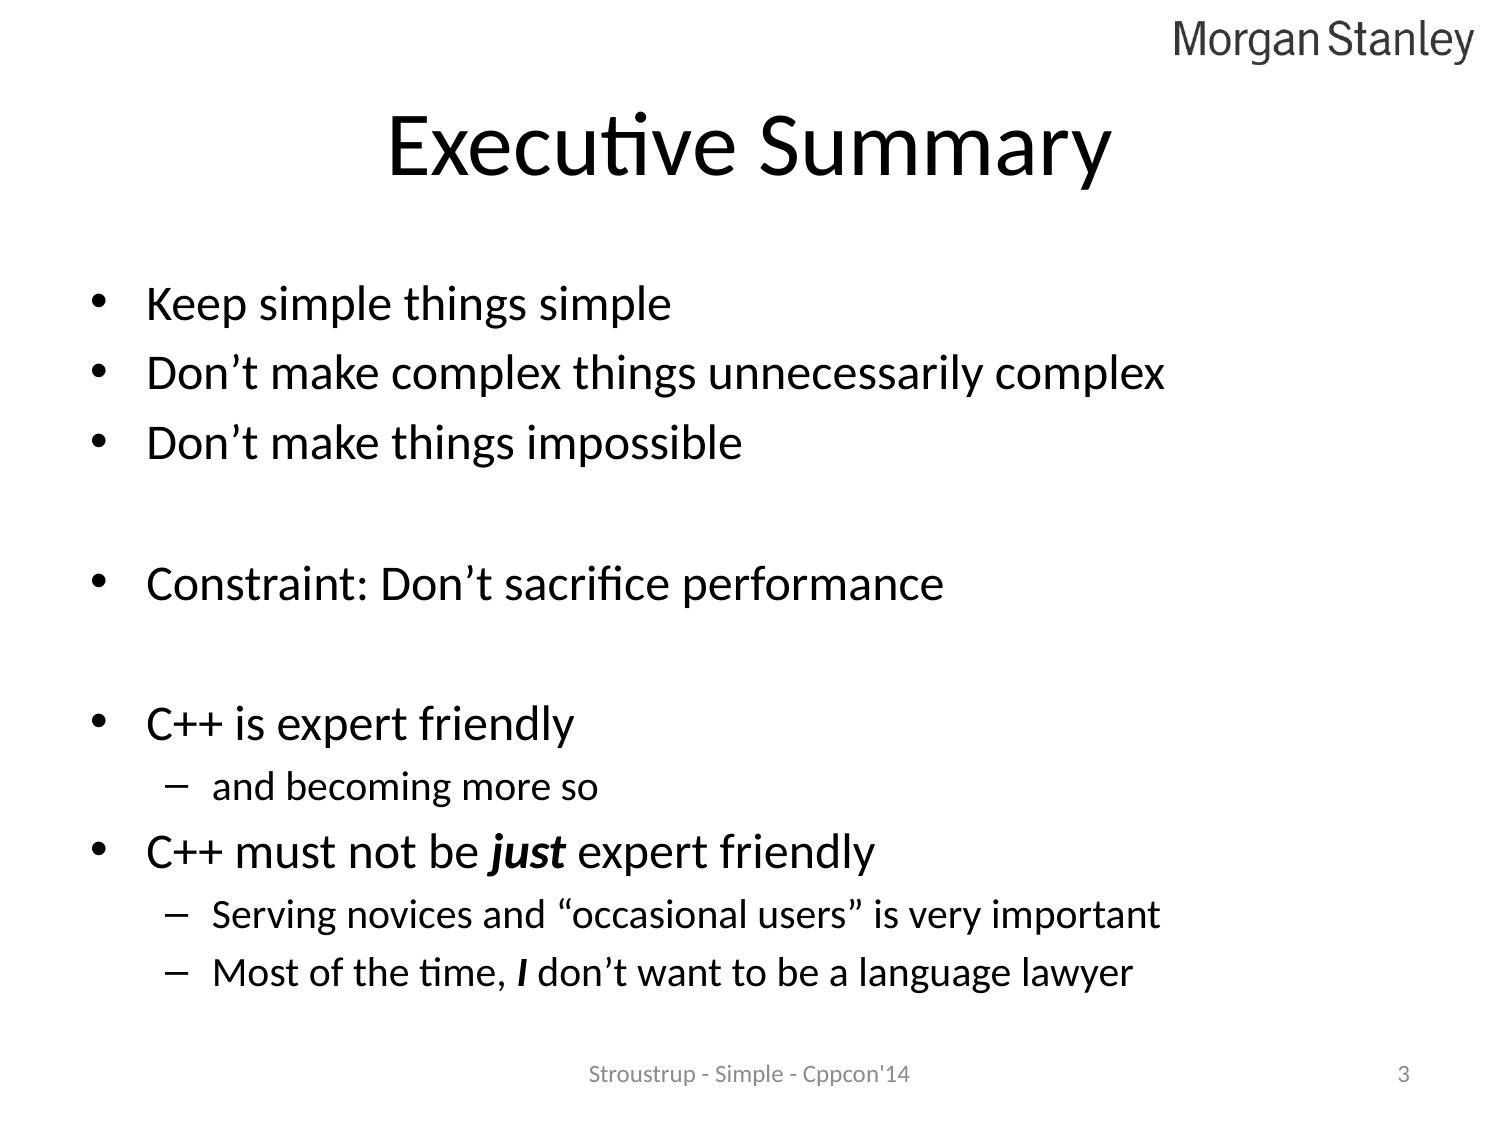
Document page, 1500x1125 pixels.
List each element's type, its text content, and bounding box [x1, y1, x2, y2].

title Executive Summary [75, 45, 1425, 233]
slide_number 3 [1074, 1042, 1425, 1103]
list Keep simple things simple Don’t make complex things unnecessarily complex Don’t make things impossible Constraint: Don’t sacrifice performance C++ is expert friendly and becoming more so C++ must not be just expert friendly Serving novices and “occasional users” is very important Most of the time, I don’t want to be a language lawyer [75, 262, 1425, 1005]
footer Stroustrup - Simple - Cppcon'14 [512, 1042, 988, 1103]
picture [1175, 20, 1474, 65]
